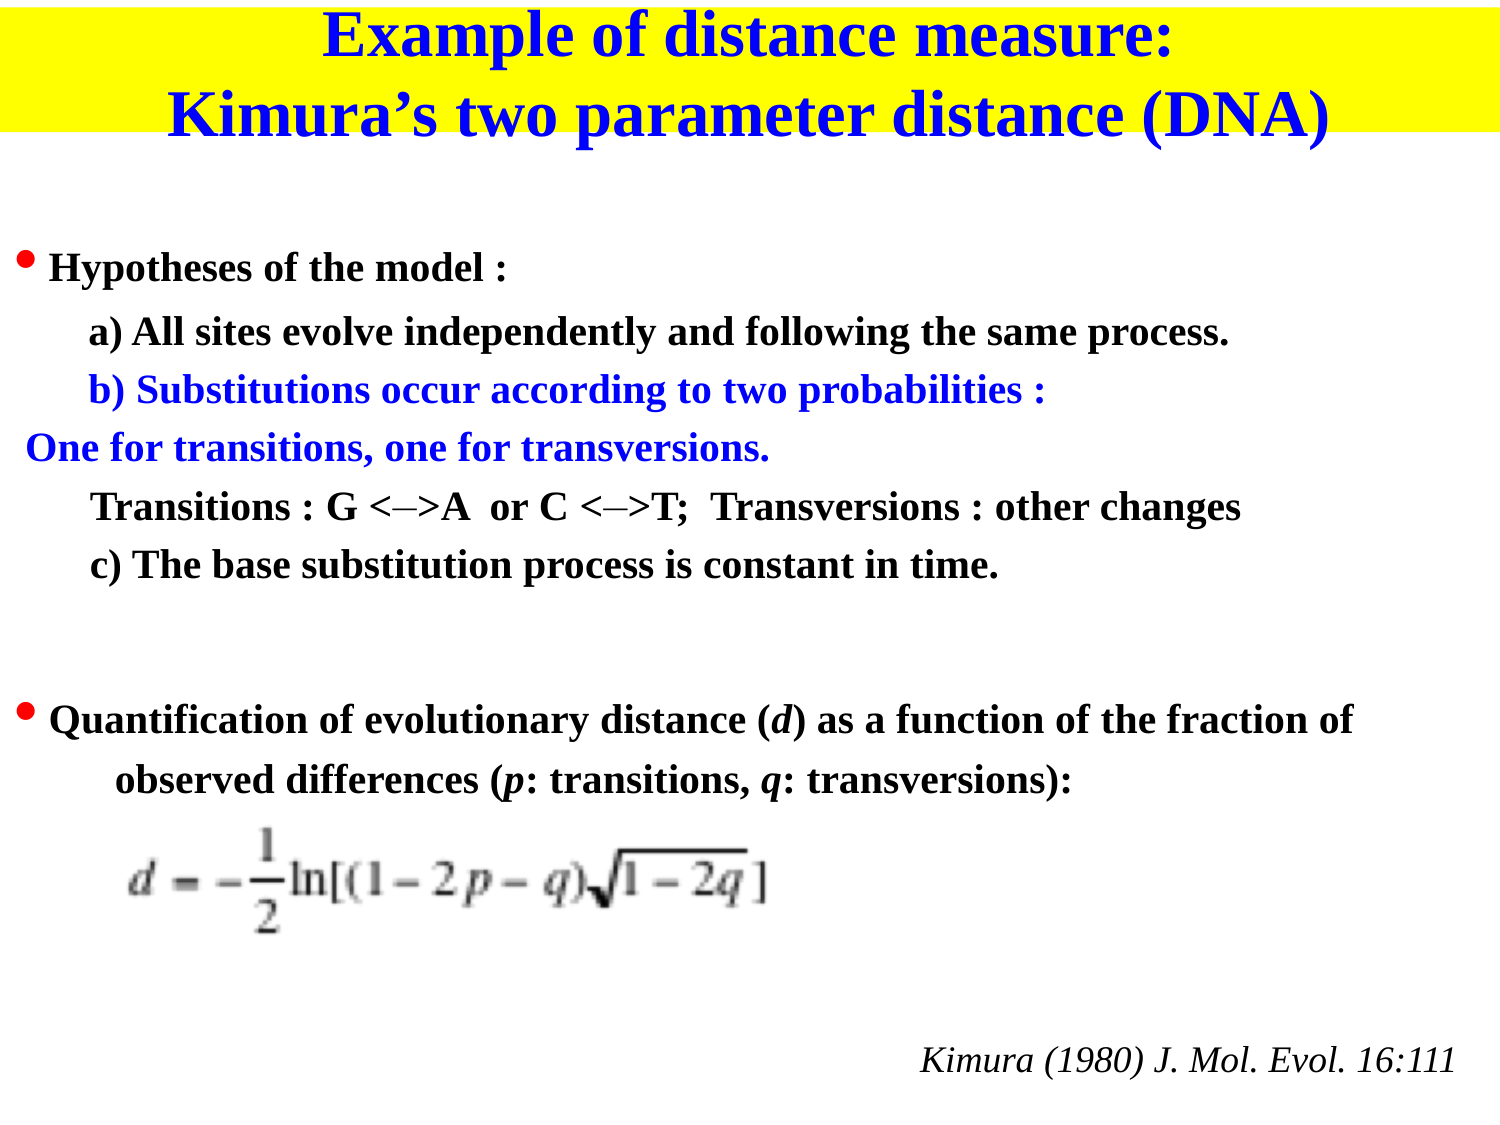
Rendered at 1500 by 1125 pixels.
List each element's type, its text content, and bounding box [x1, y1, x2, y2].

text_box Example of distance measure: Kimura’s two parameter distance (DNA) [0, 7, 1500, 133]
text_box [124, 824, 774, 942]
text_box Kimura (1980) J. Mol. Evol. 16:111 [905, 1027, 1473, 1087]
text_box • Hypotheses of the model : a) All sites evolve independently and following the same process. b) Substitutions occur according to two probabilities : One for transitions, one for transversions. Transitions : G <—>A or C <—>T; Transversions : other changes c) The base substitution process is constant in time. • Quantification of evolutionary distance (d) as a function of the fraction of observed differences (p: transitions, q: transversions): [0, 207, 1500, 976]
